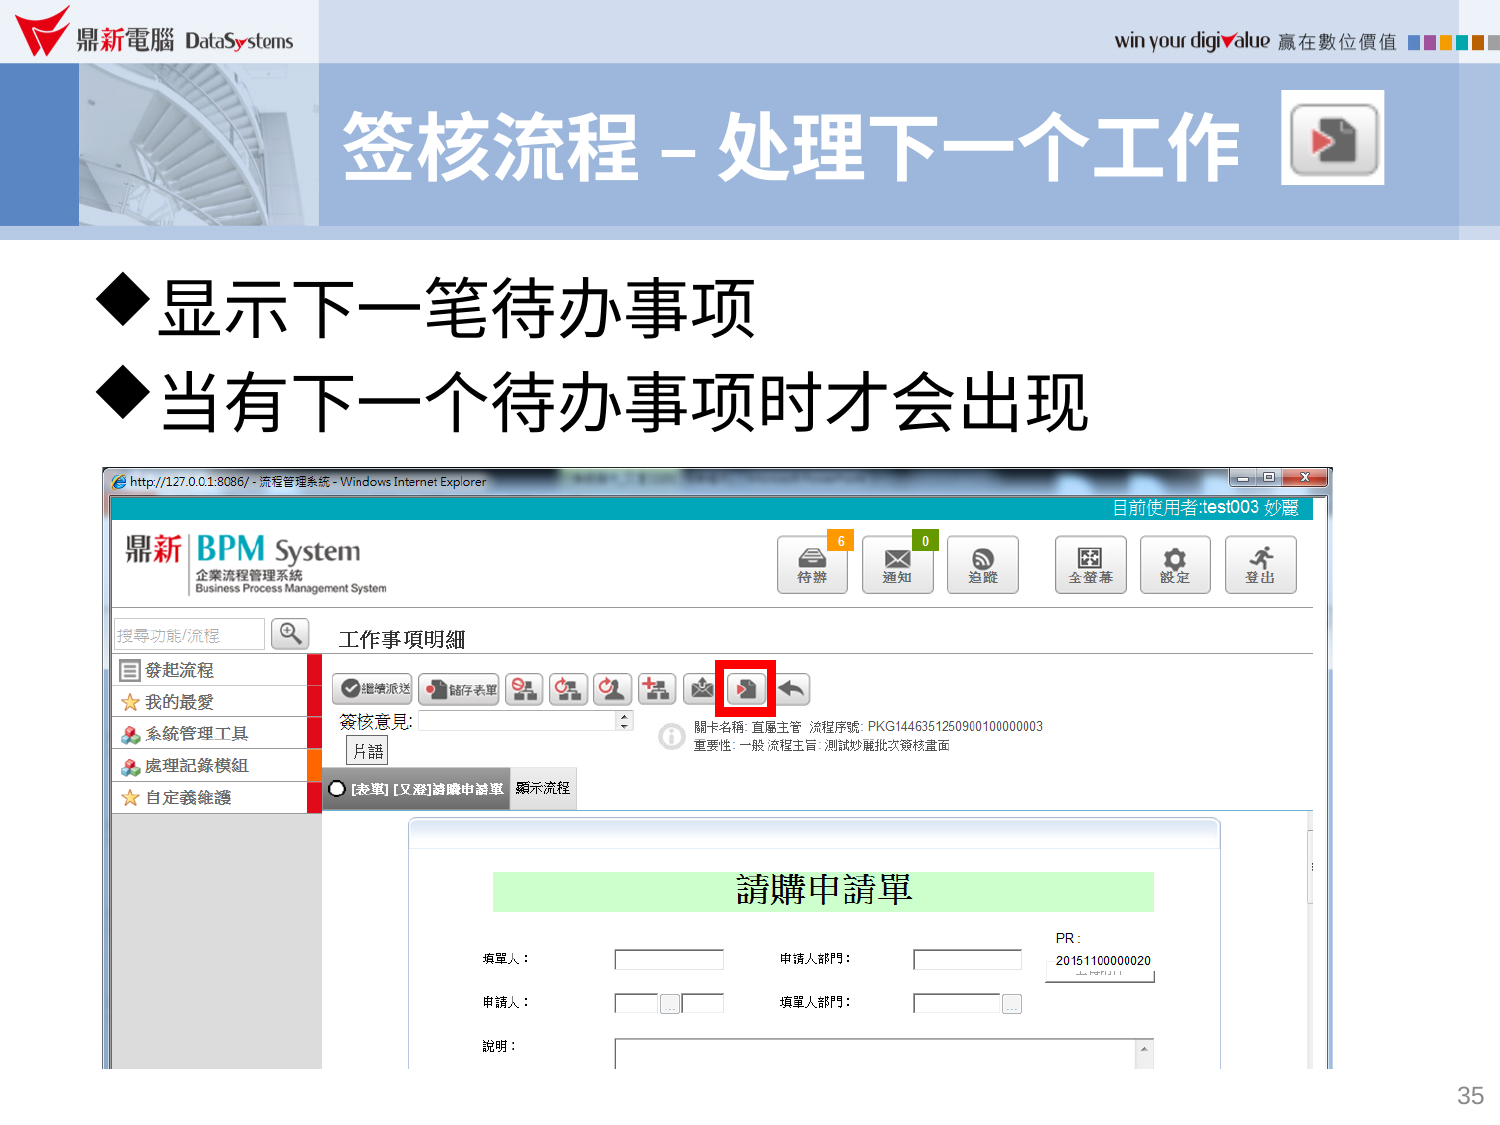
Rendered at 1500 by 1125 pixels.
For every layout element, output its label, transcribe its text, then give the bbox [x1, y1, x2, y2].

picture [0, 0, 1500, 240]
picture [102, 467, 1334, 1069]
list 显示下一笔待办事项 当有下一个待办事项时才会出现 [74, 259, 1426, 1006]
title 签核流程 – 处理下一个工作 [326, 92, 1457, 198]
slide_number 35 [1149, 1065, 1500, 1125]
